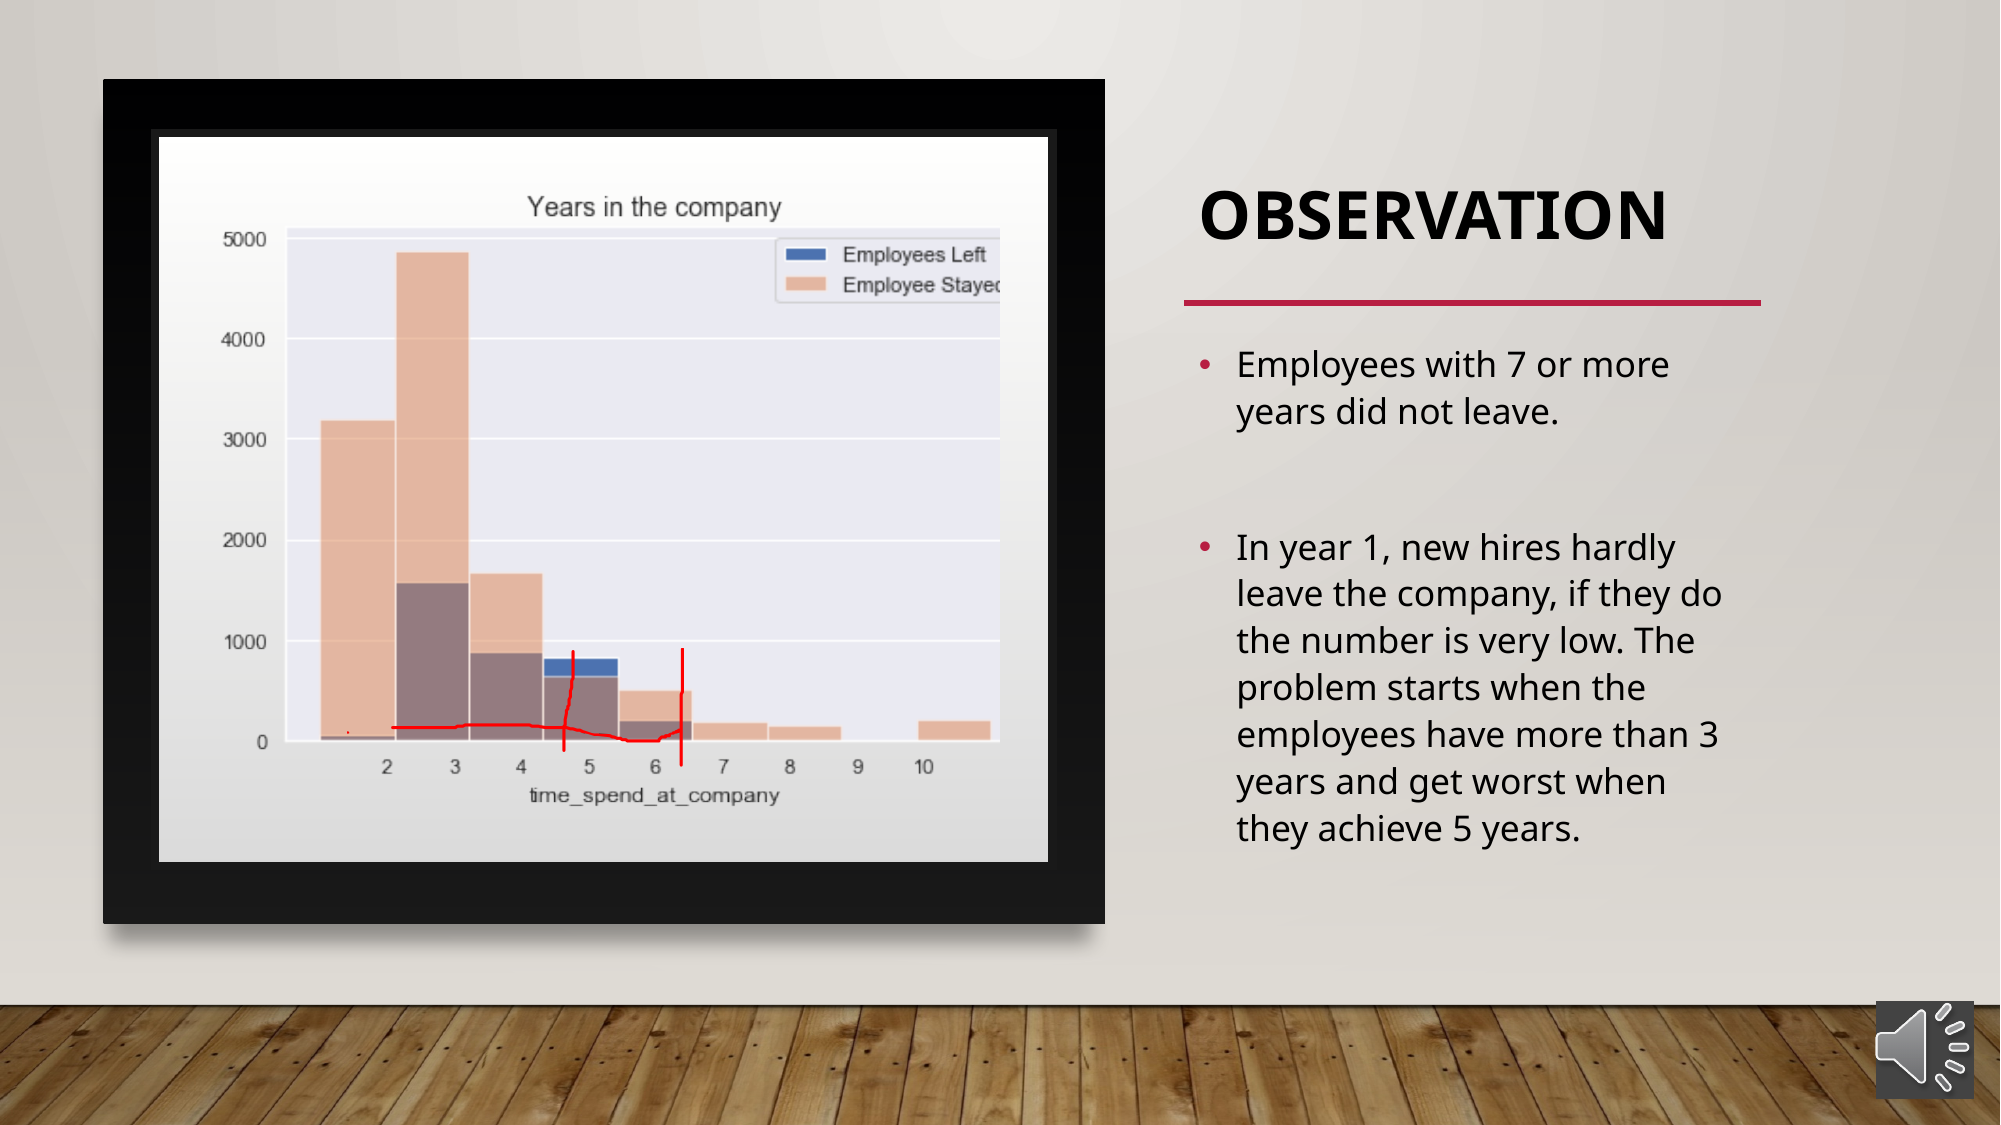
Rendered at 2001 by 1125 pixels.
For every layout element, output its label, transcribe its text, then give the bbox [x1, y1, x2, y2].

picture [0, 999, 2000, 1125]
text_box [0, 330, 2000, 1004]
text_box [103, 78, 1106, 924]
title OBSERVATION [1184, 174, 1762, 271]
text_box [0, 0, 2000, 330]
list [208, 182, 1001, 818]
list Employees with 7 or more years did not leave. In year 1, new hires hardly leave the company, if they do the number is very low. The problem starts when the employees have more than 3 years and get worst when they achieve 5 years. [1184, 330, 1762, 897]
